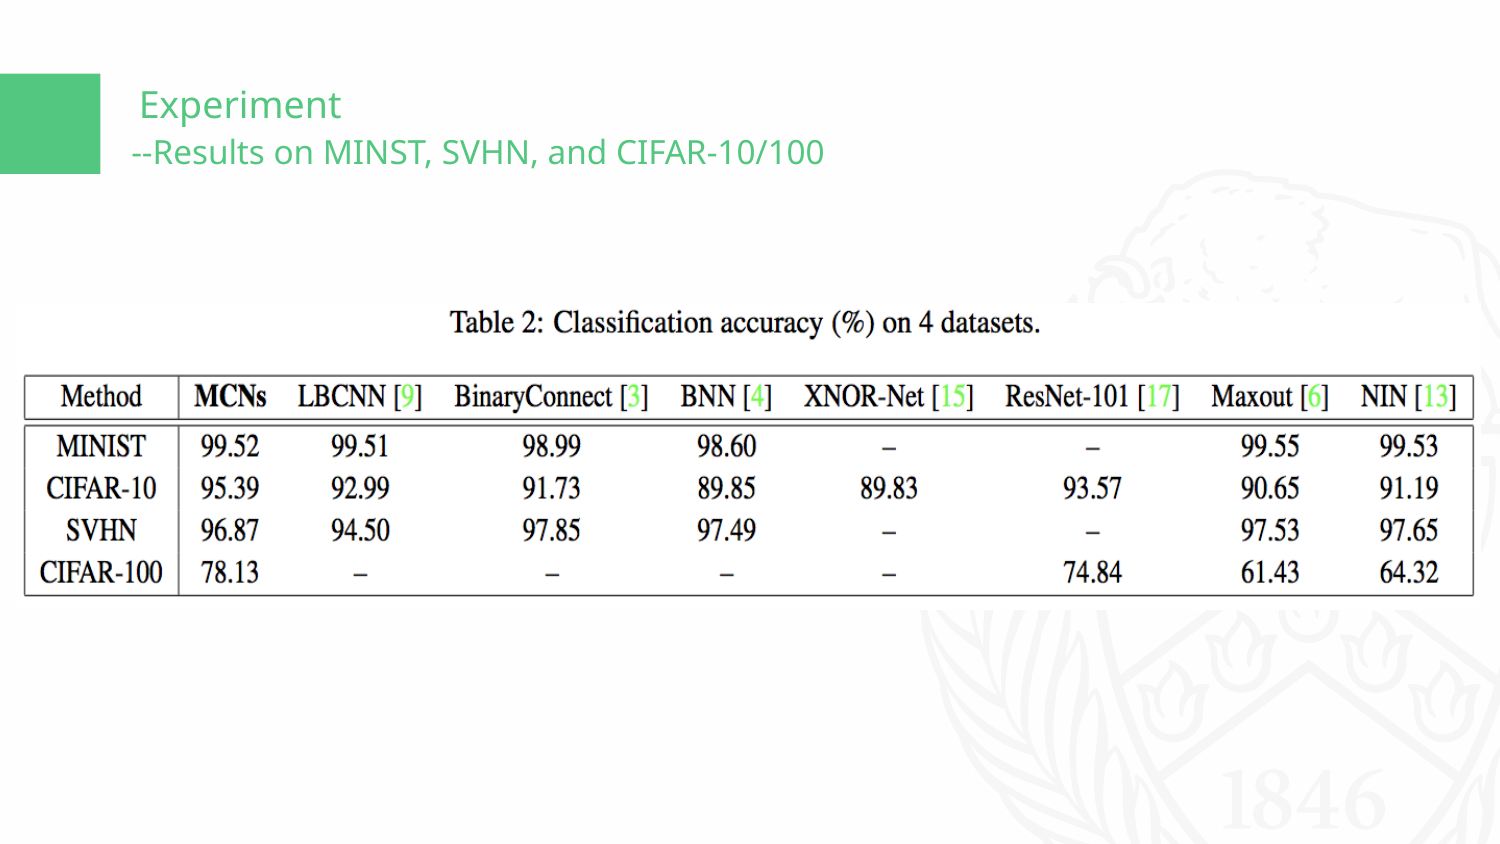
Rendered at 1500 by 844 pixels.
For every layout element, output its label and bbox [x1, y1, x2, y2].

text_box [0, 73, 881, 180]
picture [0, 0, 1500, 844]
